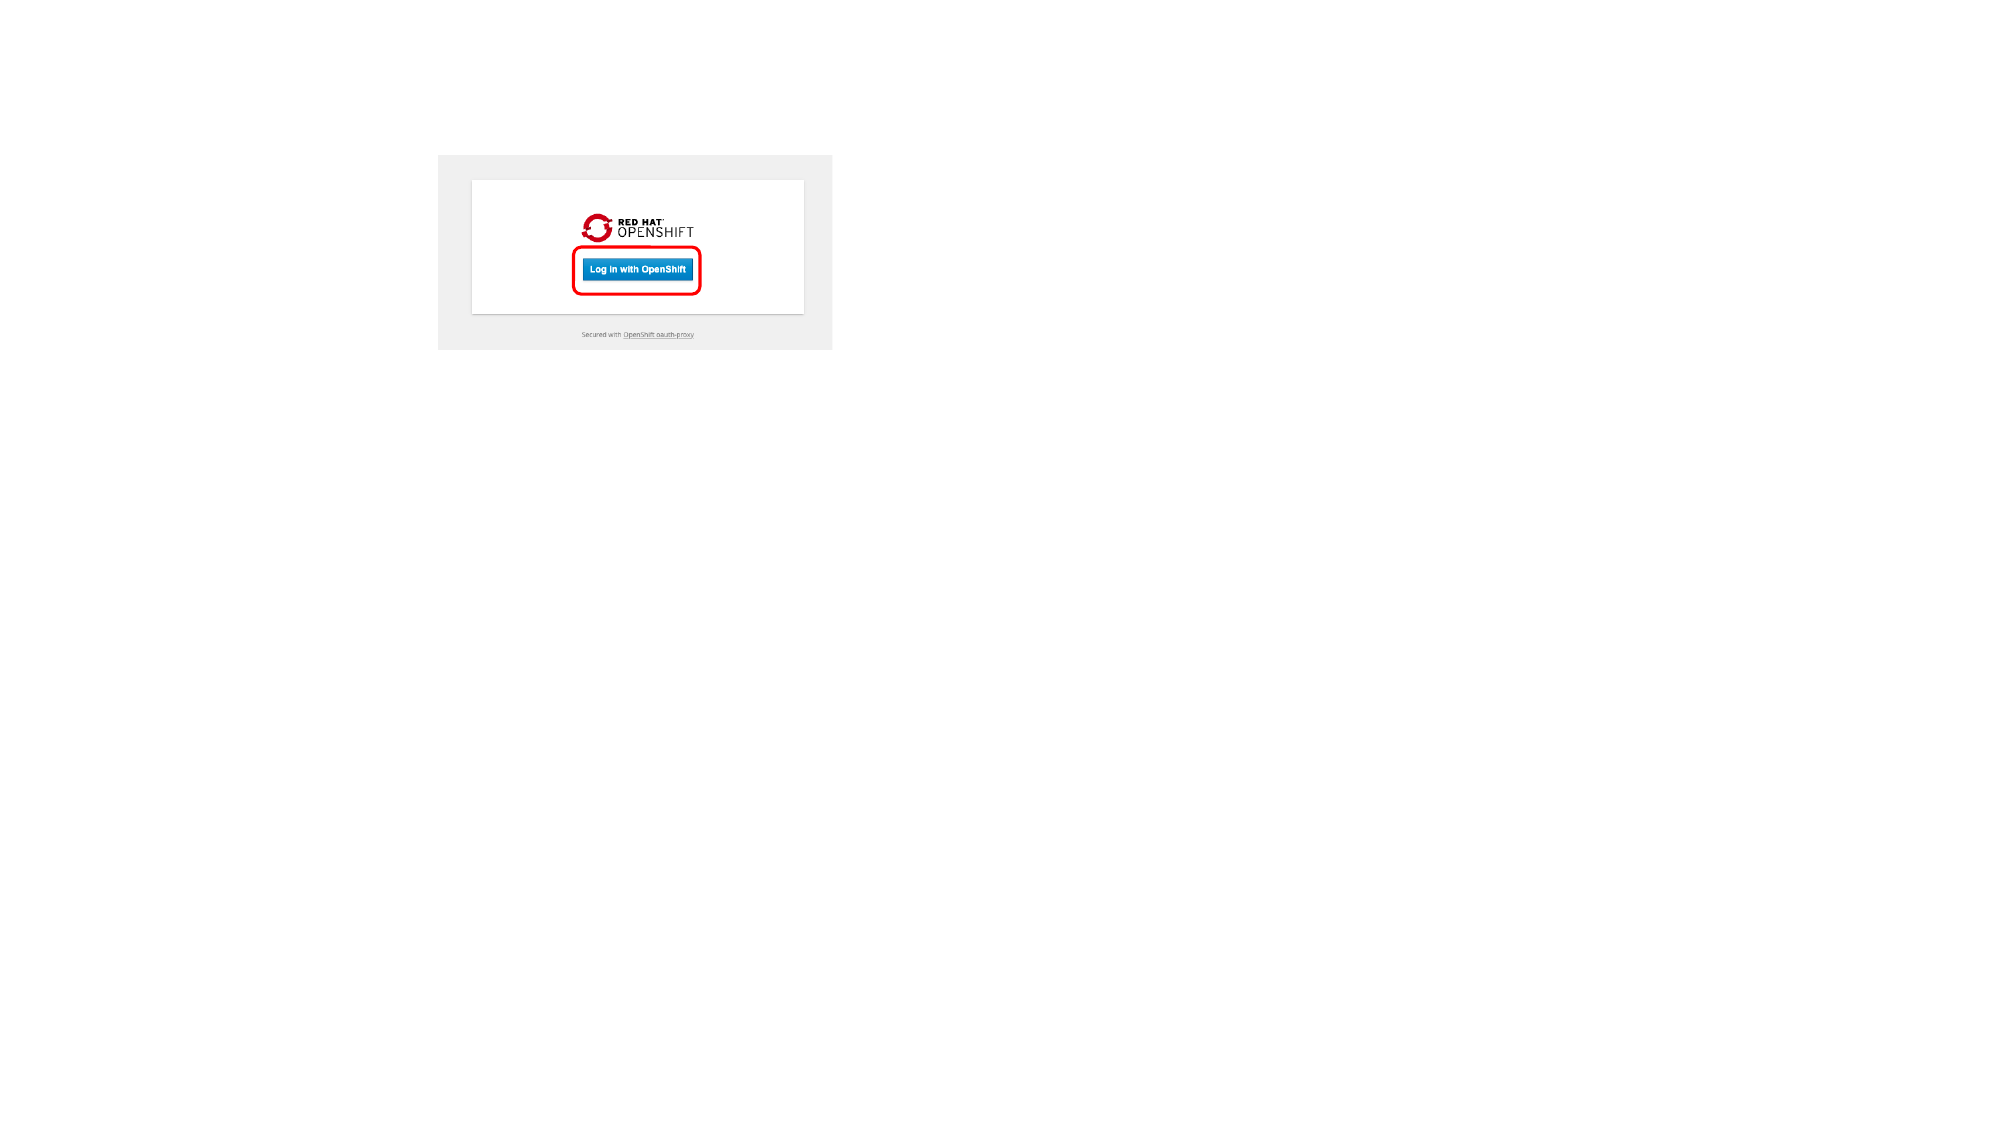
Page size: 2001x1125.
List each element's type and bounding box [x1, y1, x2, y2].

picture [437, 155, 833, 351]
